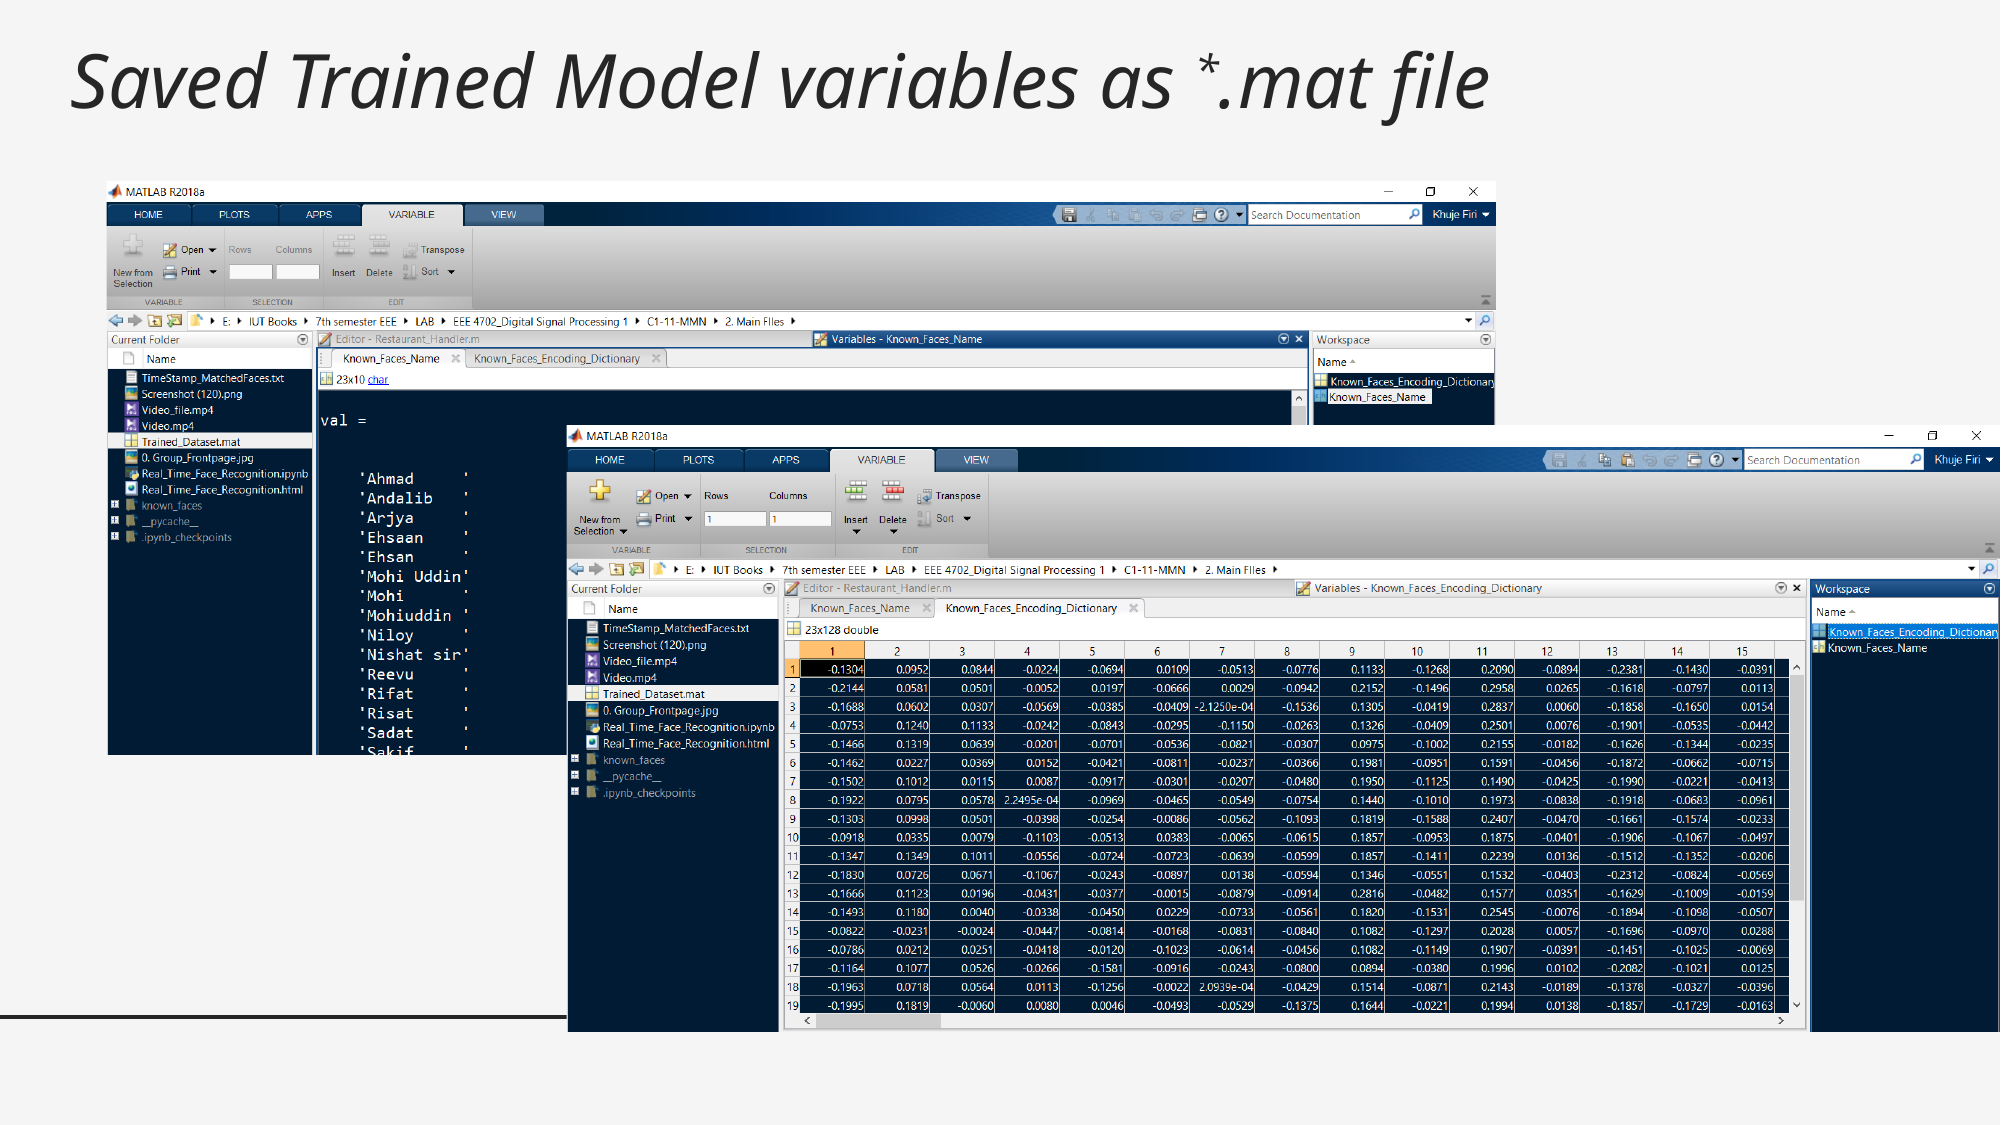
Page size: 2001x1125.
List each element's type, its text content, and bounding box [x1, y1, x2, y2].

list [106, 181, 1496, 755]
picture [566, 425, 2000, 1032]
title Saved Trained Model variables as *.mat file [55, 36, 1882, 155]
